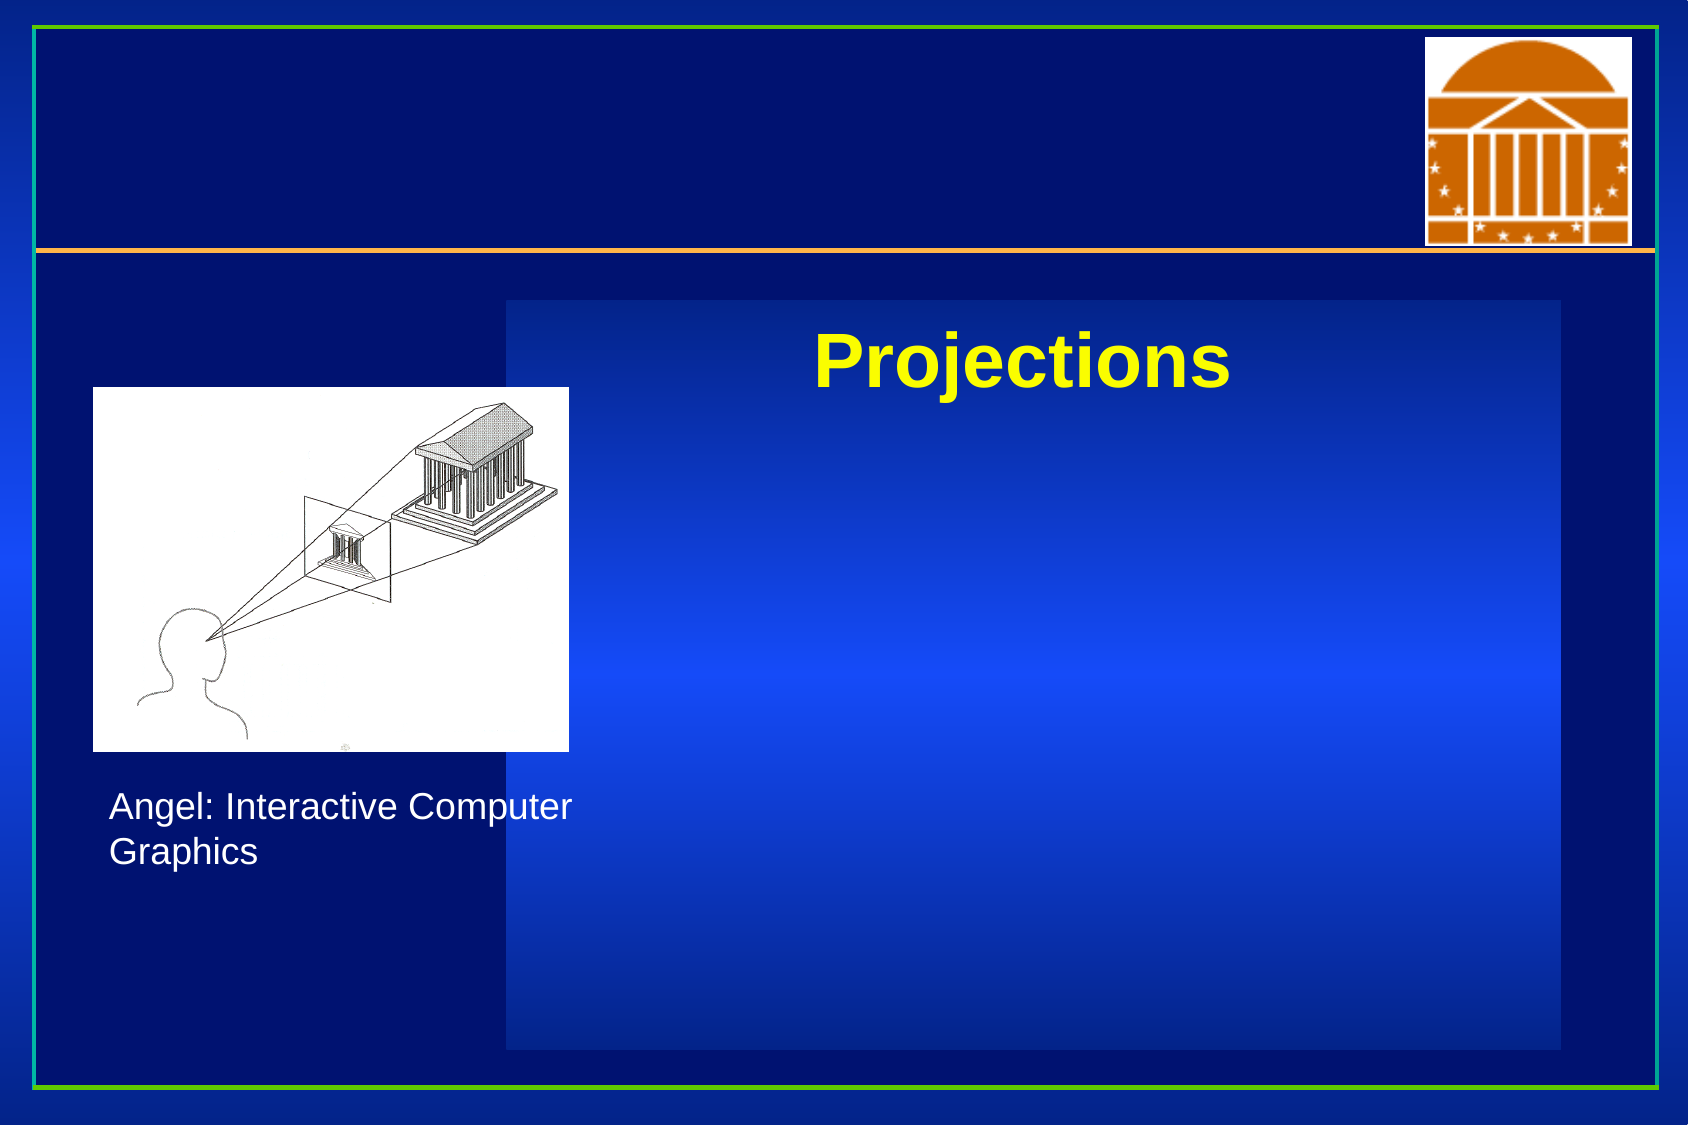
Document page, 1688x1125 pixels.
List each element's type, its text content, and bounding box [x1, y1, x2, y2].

text_box Angel: Interactive Computer Graphics [93, 774, 589, 881]
picture [36, 253, 1655, 1085]
title Projections [506, 299, 1561, 1050]
picture [36, 29, 1655, 248]
